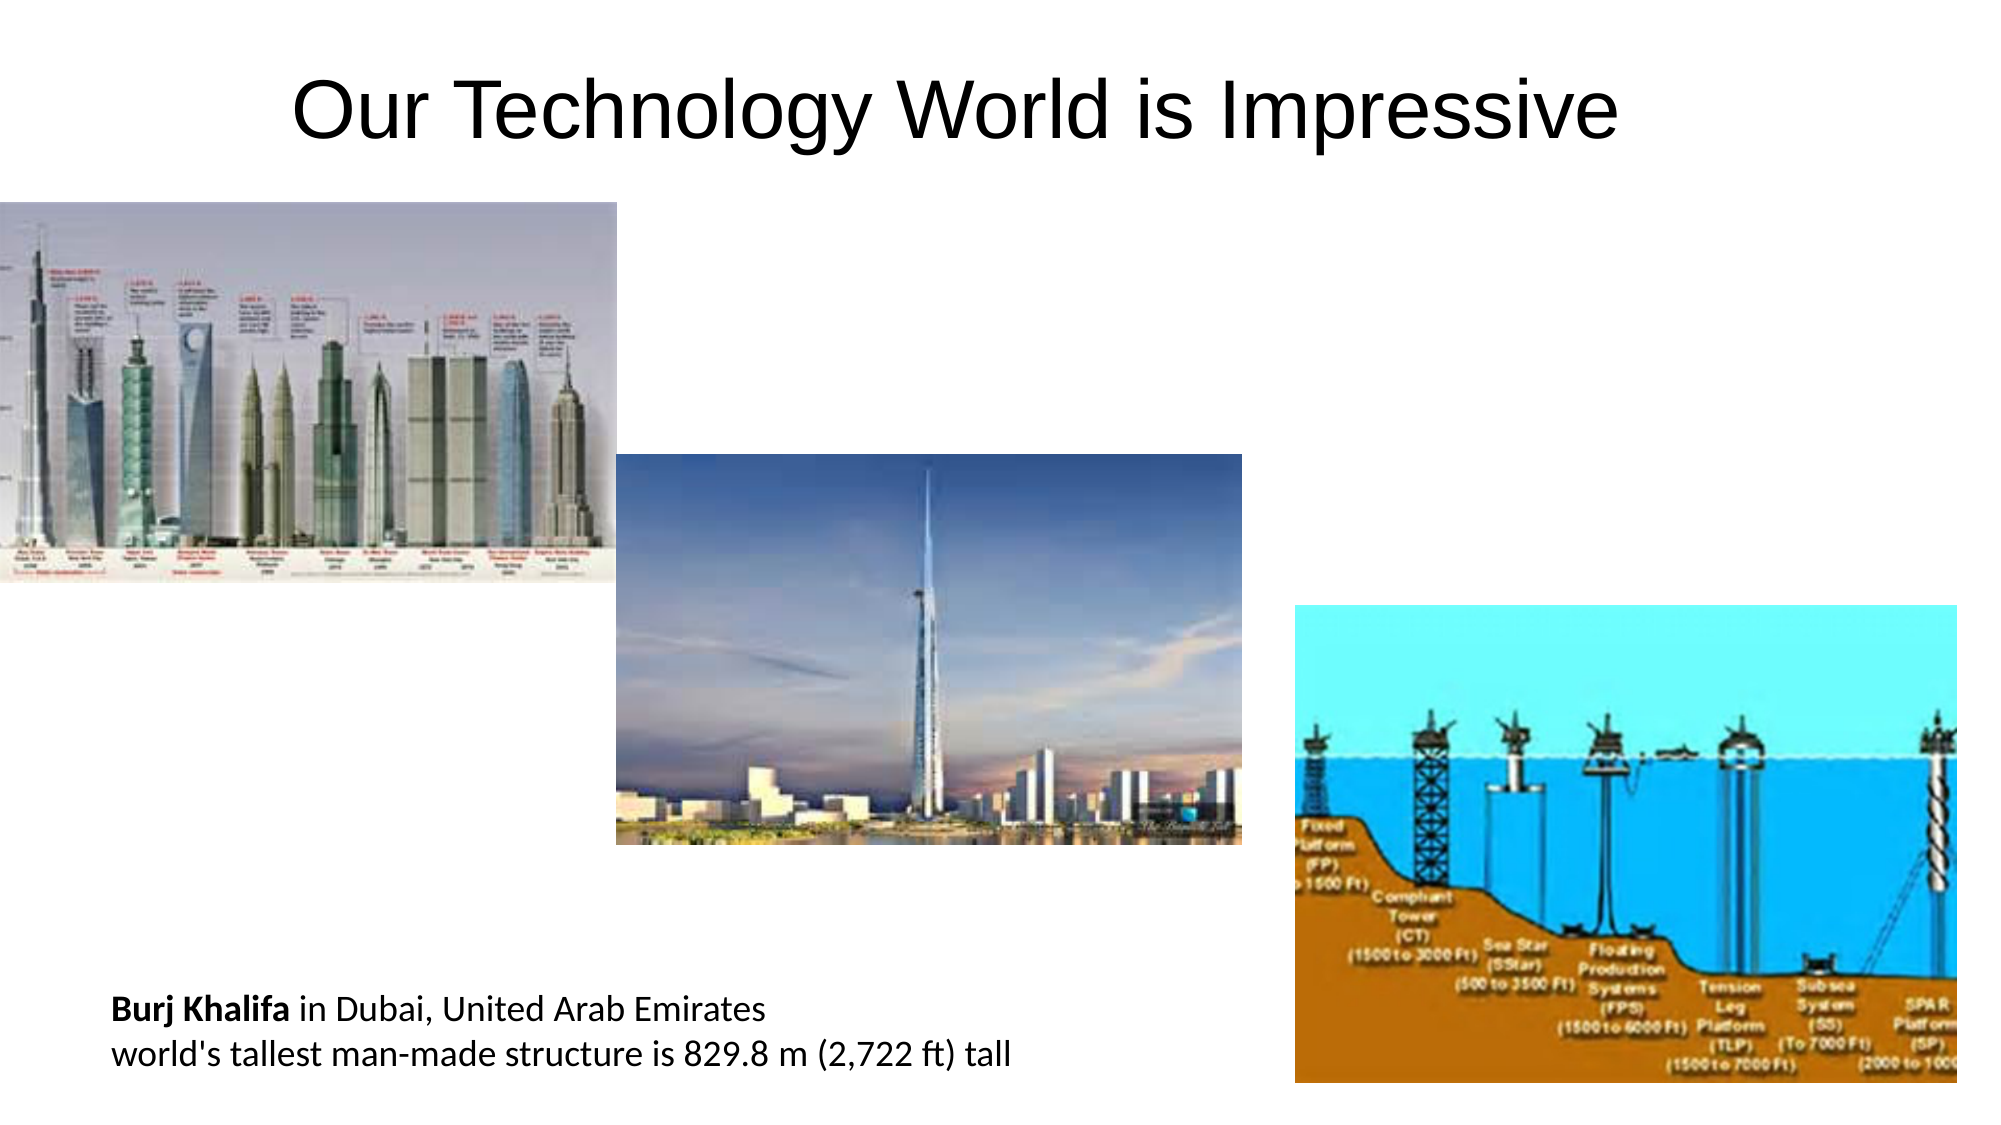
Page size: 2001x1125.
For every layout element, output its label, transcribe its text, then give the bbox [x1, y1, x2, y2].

title Our Technology World is Impressive [276, 38, 1689, 188]
picture [1410, 832, 1414, 851]
text_box Burj Khalifa in Dubai, United Arab Emirates world's tallest man-made structure is 829.8 m (2,722 ft) tall [96, 976, 1027, 1081]
picture [1295, 605, 1957, 1083]
picture [0, 202, 1242, 845]
